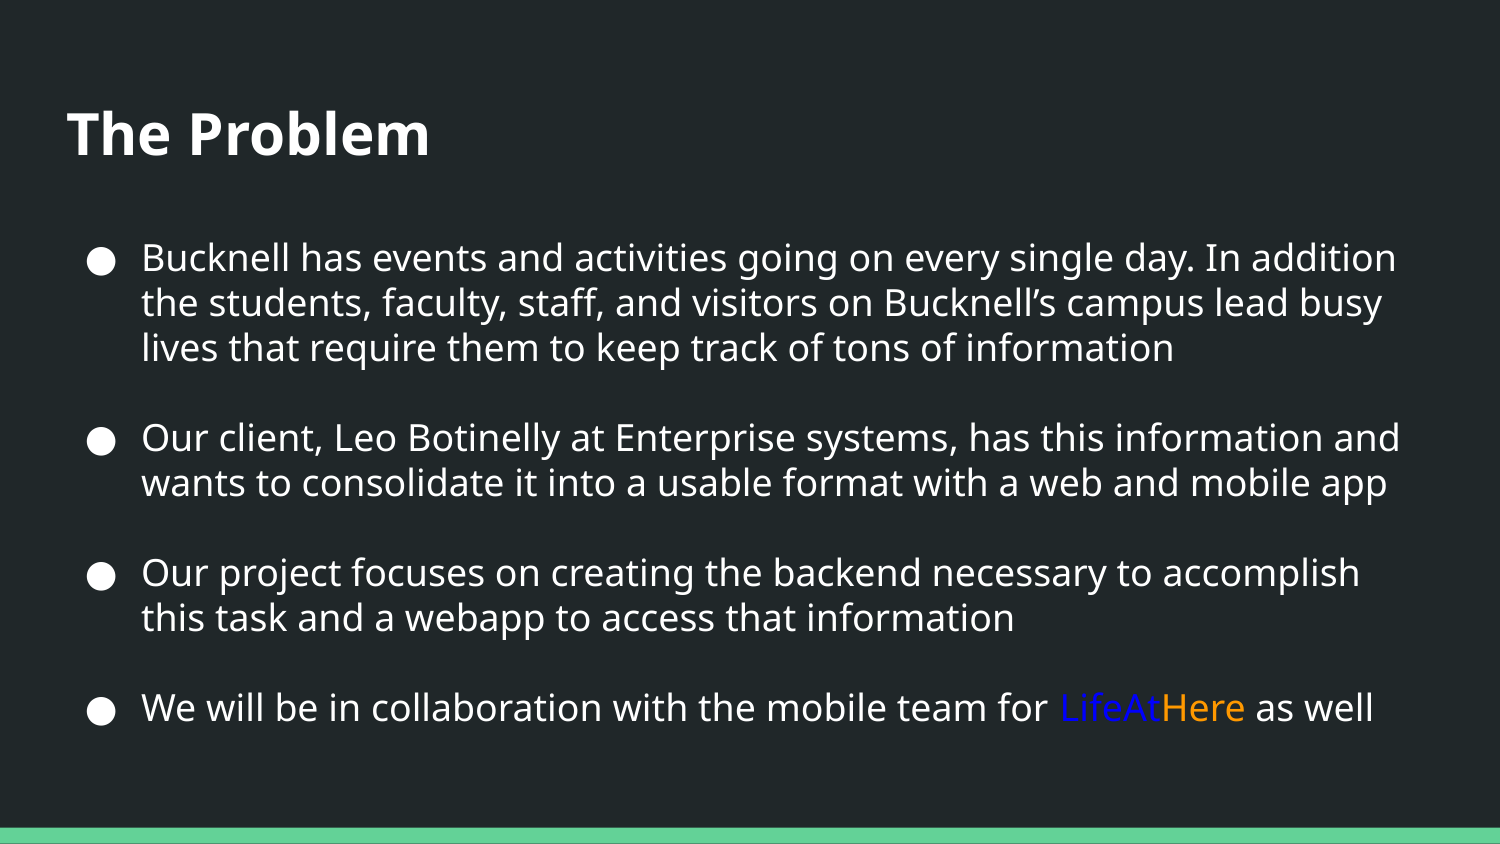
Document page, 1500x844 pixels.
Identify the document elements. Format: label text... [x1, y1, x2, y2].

title The Problem [51, 81, 1449, 176]
list Bucknell has events and activities going on every single day. In addition the students, faculty, staff, and visitors on Bucknell’s campus lead busy lives that require them to keep track of tons of information Our client, Leo Botinelly at Enterprise systems, has this information and wants to consolidate it into a usable format with a web and mobile app Our project focuses on creating the backend necessary to accomplish this task and a webapp to access that information We will be in collaboration with the mobile team for LifeAtHere as well [51, 219, 1449, 746]
